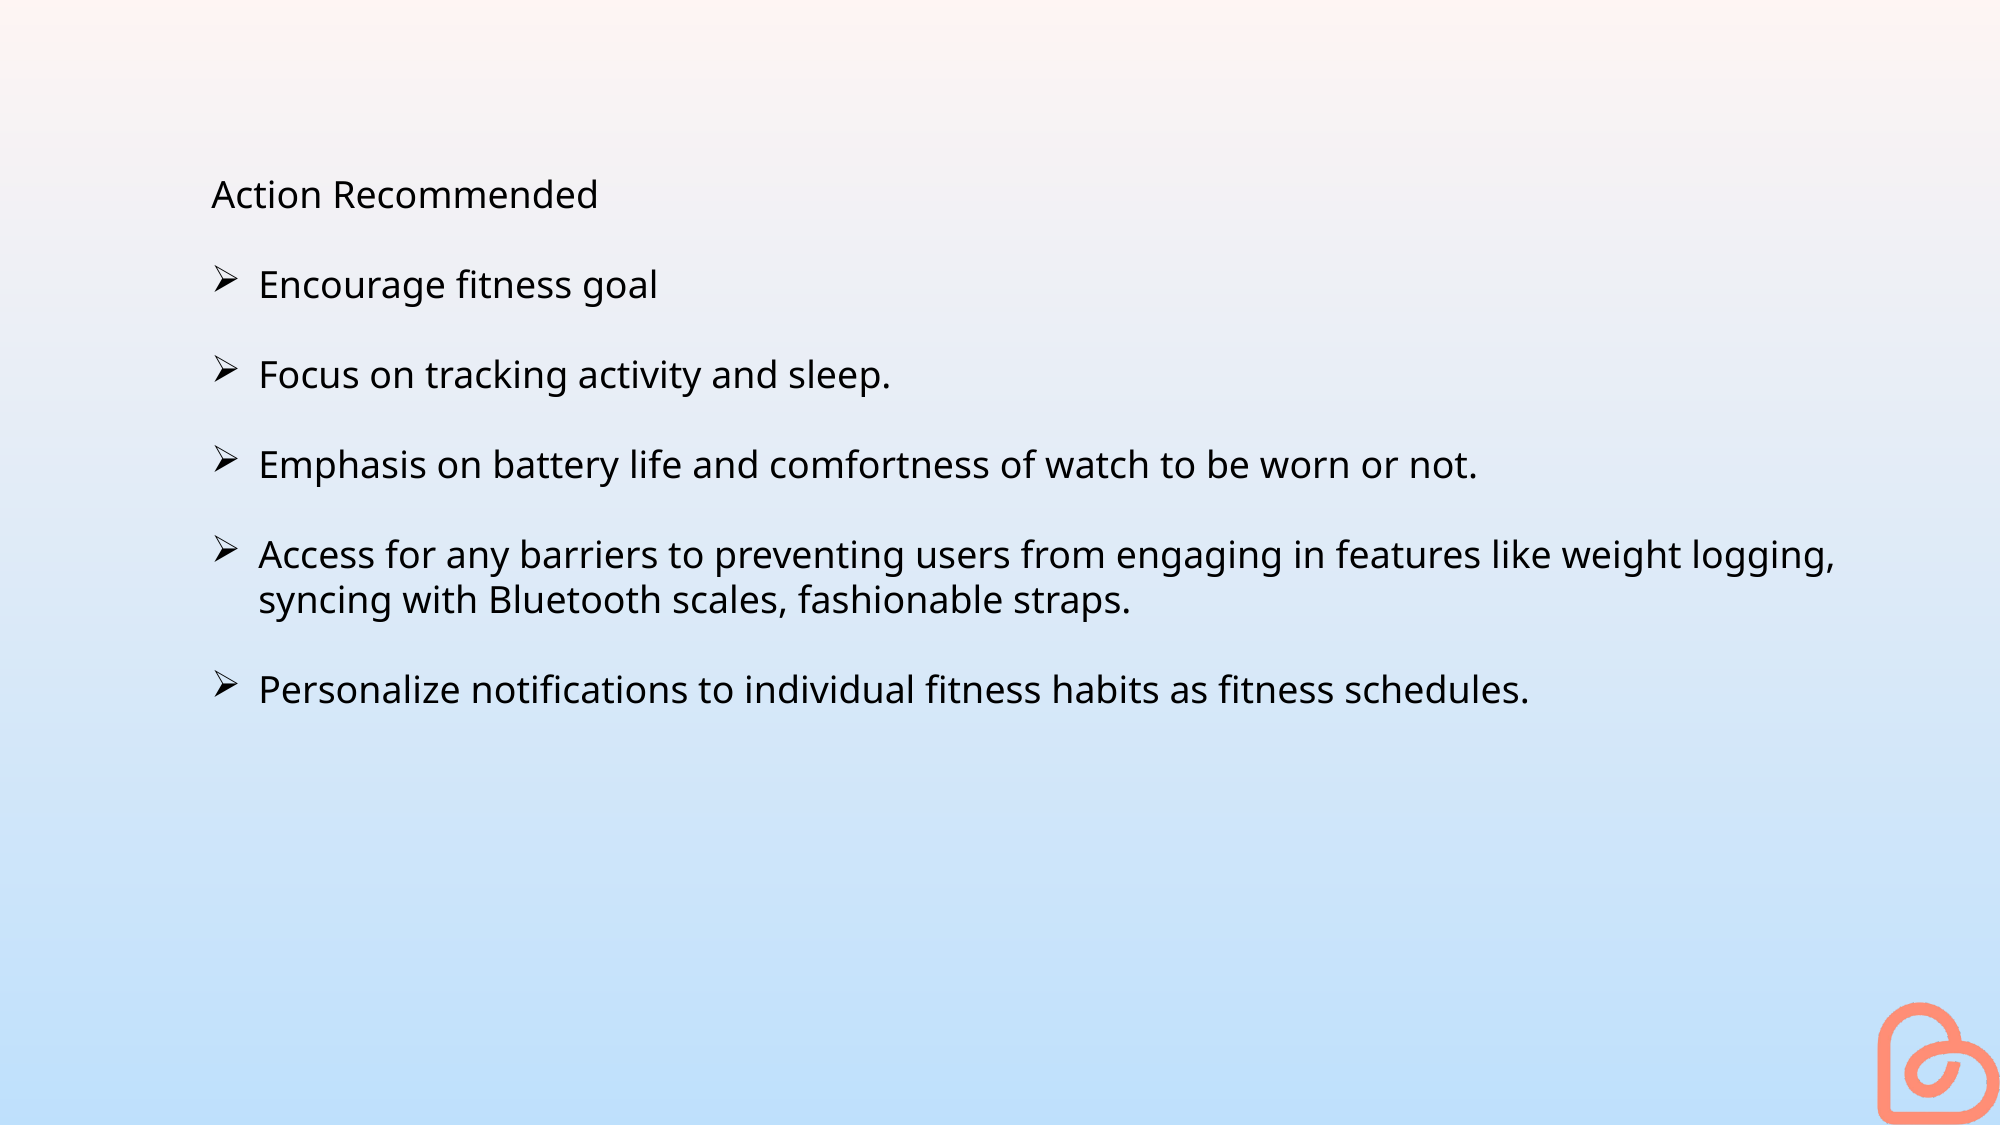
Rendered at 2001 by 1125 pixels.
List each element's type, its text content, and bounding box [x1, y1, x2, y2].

picture [1822, 955, 2000, 1125]
text_box Action Recommended Encourage fitness goal Focus on tracking activity and sleep. Emphasis on battery life and comfortness of watch to be worn or not. Access for any barriers to preventing users from engaging in features like weight logging, syncing with Bluetooth scales, fashionable straps. Personalize notifications to individual fitness habits as fitness schedules. [196, 163, 1889, 988]
